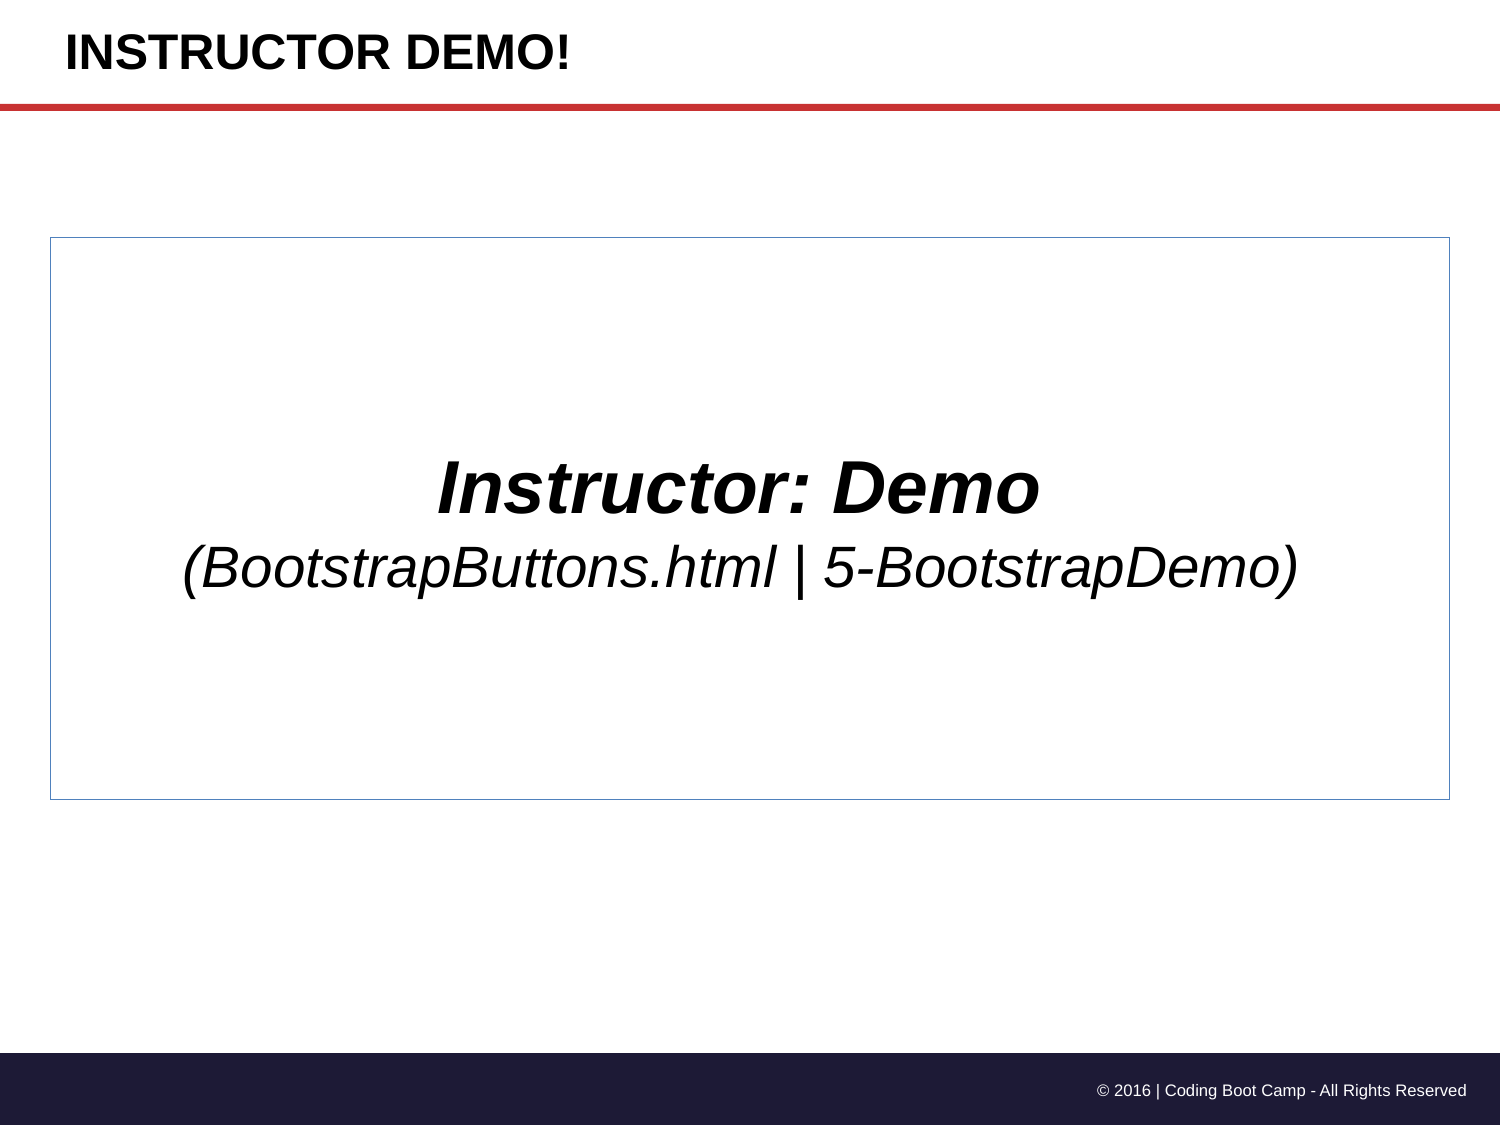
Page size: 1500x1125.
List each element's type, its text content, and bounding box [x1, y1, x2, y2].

title INSTRUCTOR DEMO! [50, 0, 948, 108]
text_box Instructor: Demo (BootstrapButtons.html | 5-BootstrapDemo) [50, 237, 1450, 800]
